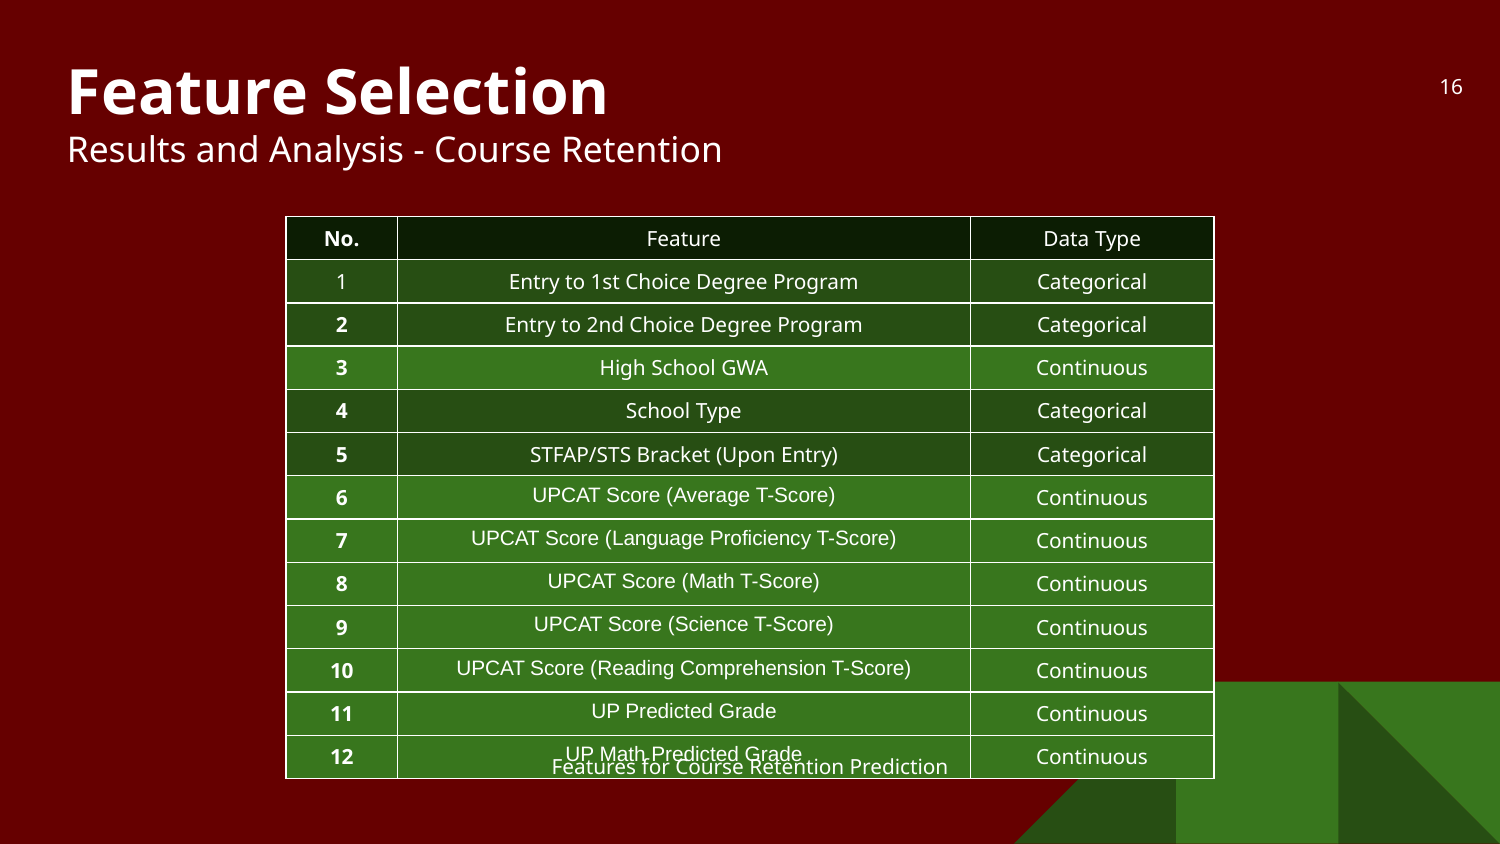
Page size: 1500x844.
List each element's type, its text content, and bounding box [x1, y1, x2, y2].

table_cell 2 [287, 304, 397, 345]
table_cell 10 [287, 649, 397, 691]
title Feature Selection Results and Analysis - Course Retention [51, 37, 1293, 194]
table_cell Continuous [971, 606, 1213, 648]
table_cell School Type [398, 390, 970, 432]
table_cell Categorical [971, 390, 1213, 432]
table_cell Entry to 2nd Choice Degree Program [398, 304, 970, 345]
table_cell 5 [287, 433, 397, 475]
table_cell Continuous [971, 476, 1213, 518]
table_cell Continuous [971, 736, 1213, 778]
table_header No. [287, 217, 397, 259]
table_cell Continuous [971, 520, 1213, 562]
table_cell 9 [287, 606, 397, 648]
text_box Features for Course Retention Prediction [531, 738, 969, 792]
table_cell UPCAT Score (Average T-Score) [398, 476, 970, 518]
table_cell 11 [287, 693, 397, 735]
table_cell Categorical [971, 304, 1213, 345]
table_cell UPCAT Score (Science T-Score) [398, 606, 970, 648]
table_cell Continuous [971, 563, 1213, 605]
table_cell Continuous [971, 649, 1213, 691]
table_cell 8 [287, 563, 397, 605]
table_cell 6 [287, 476, 397, 518]
table_cell High School GWA [398, 347, 970, 389]
table_cell 7 [287, 520, 397, 562]
table_header Data Type [971, 217, 1213, 259]
table_cell UP Math Predicted Grade [398, 736, 970, 778]
table_cell Entry to 1st Choice Degree Program [398, 260, 970, 302]
table_header Feature [398, 217, 970, 259]
table_cell UPCAT Score (Reading Comprehension T-Score) [398, 649, 970, 691]
slide_number ‹#› [1387, 55, 1478, 120]
table_cell UP Predicted Grade [398, 693, 970, 735]
table_cell UPCAT Score (Language Proficiency T-Score) [398, 520, 970, 562]
table_cell 1 [287, 260, 397, 302]
table_cell 3 [287, 347, 397, 389]
table_cell 4 [287, 390, 397, 432]
table_cell Continuous [971, 347, 1213, 389]
table_cell 12 [287, 736, 397, 778]
table_cell Categorical [971, 433, 1213, 475]
table_cell Categorical [971, 260, 1213, 302]
table_cell Continuous [971, 693, 1213, 735]
table_cell STFAP/STS Bracket (Upon Entry) [398, 433, 970, 475]
table_cell UPCAT Score (Math T-Score) [398, 563, 970, 605]
